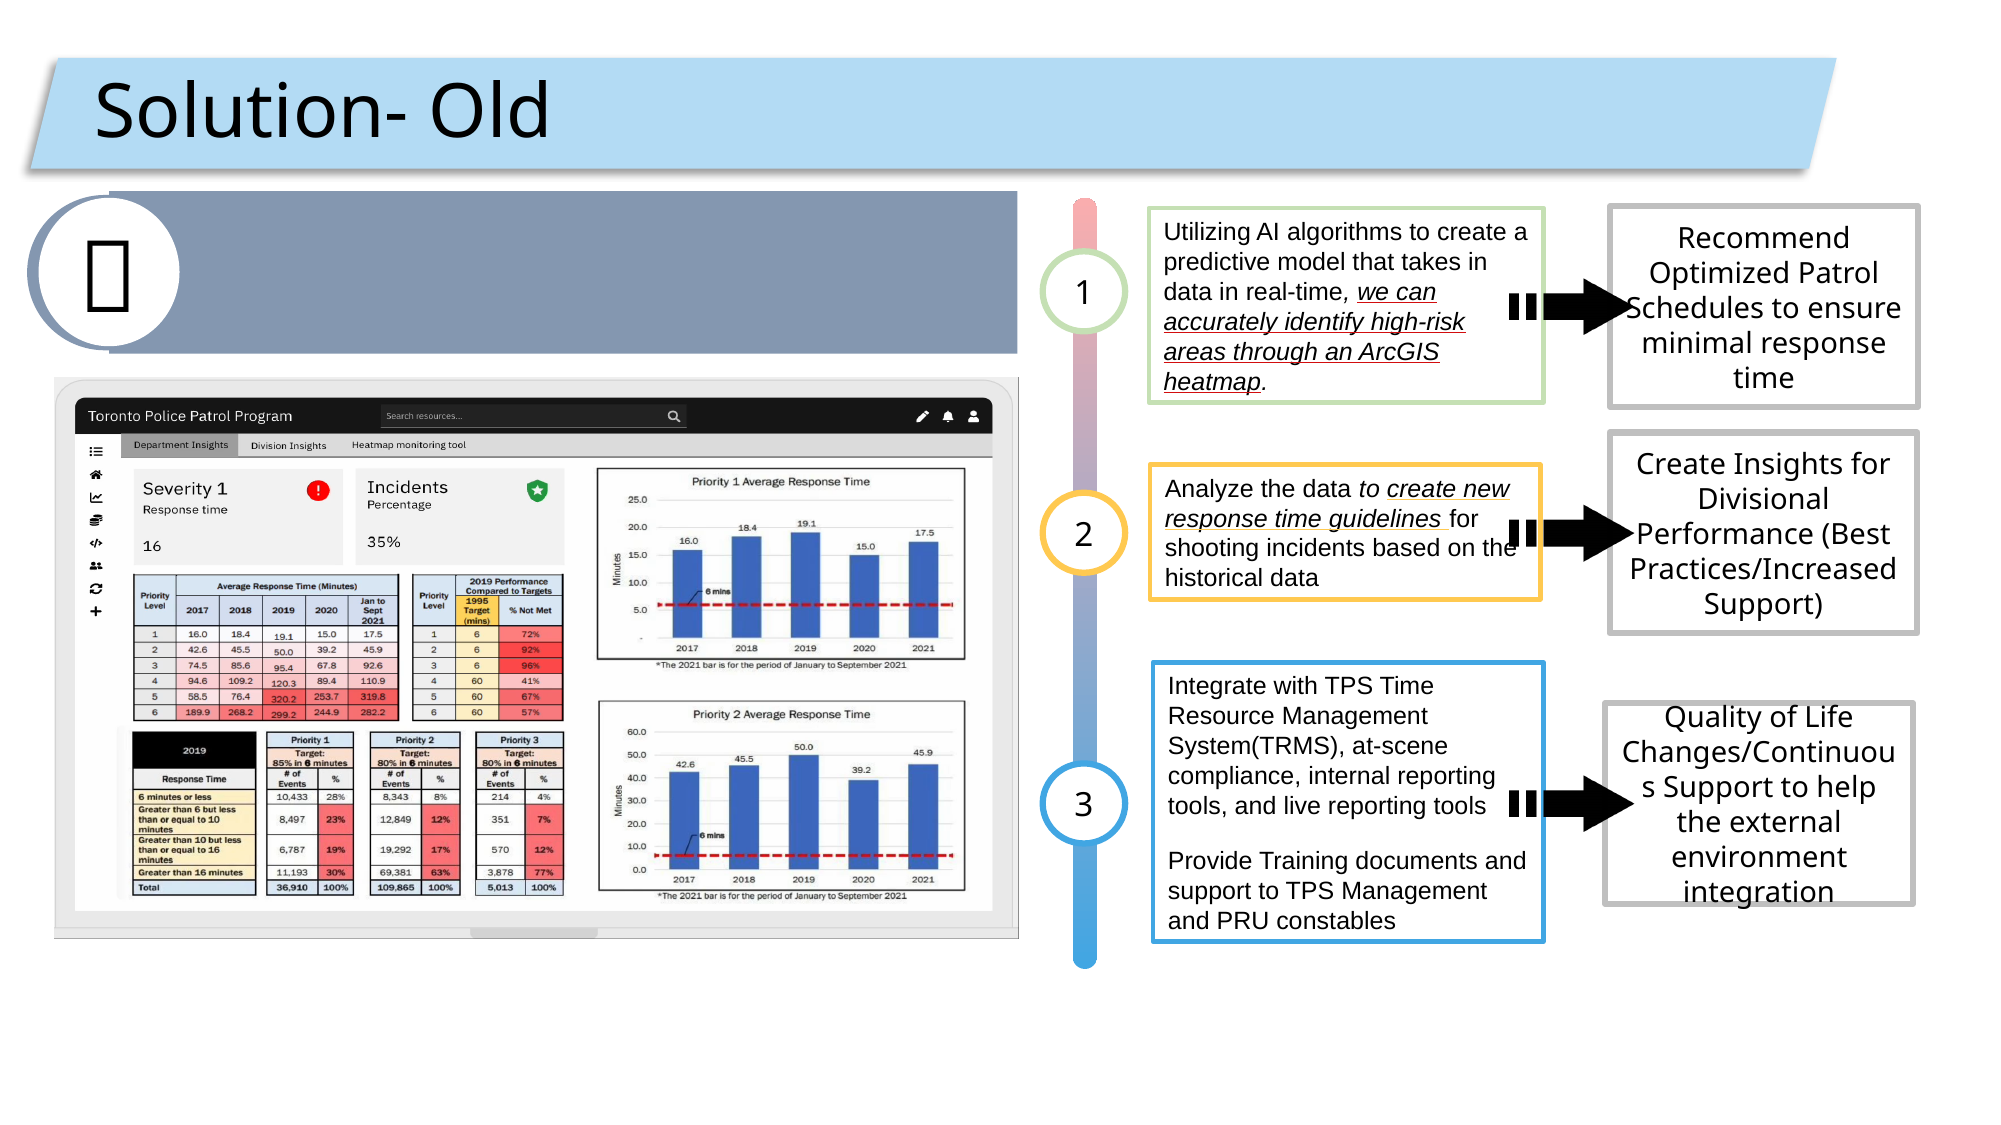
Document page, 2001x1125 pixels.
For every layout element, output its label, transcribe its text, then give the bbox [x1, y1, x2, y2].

text_box Create Insights for Divisional Performance (Best Practices/Increased Support) [1609, 432, 1918, 634]
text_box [1042, 464, 1541, 602]
picture [1505, 484, 1637, 582]
text_box Solution- Old [79, 54, 842, 160]
text_box Quality of Life Changes/Continuous Support to help the external environment integration [1605, 703, 1913, 904]
text_box [1072, 610, 1098, 660]
text_box [1072, 953, 1098, 970]
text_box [1042, 661, 1544, 946]
picture [1505, 754, 1637, 853]
text_box [30, 57, 1837, 169]
text_box [1072, 414, 1098, 463]
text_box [30, 190, 1018, 355]
picture [1505, 257, 1637, 356]
text_box Recommend Optimized Patrol Schedules to ensure minimal response time [1610, 206, 1918, 407]
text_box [1042, 207, 1544, 406]
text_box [52, 376, 1020, 940]
text_box [1073, 197, 1097, 206]
